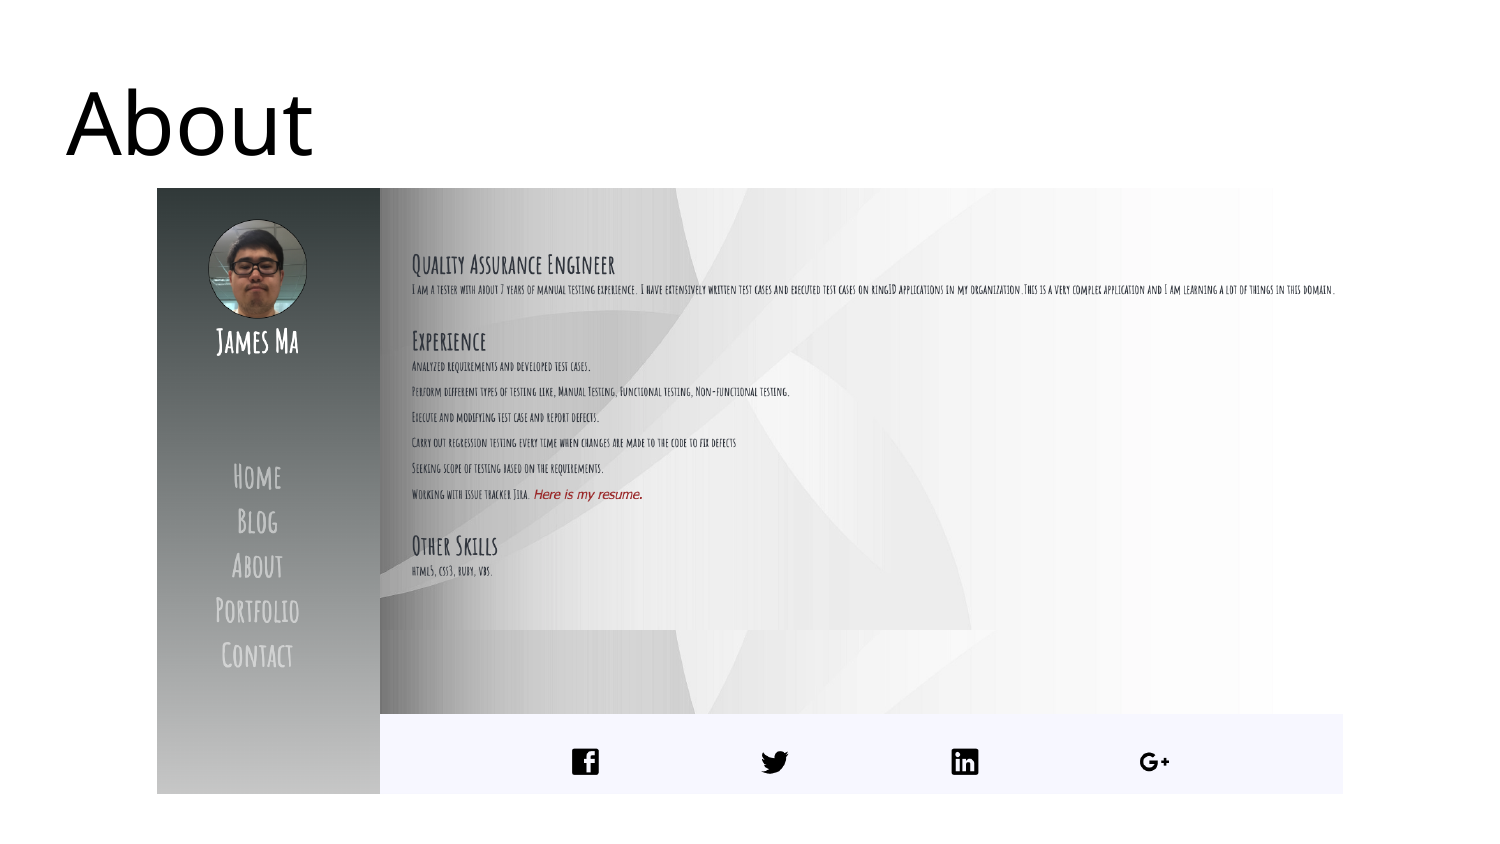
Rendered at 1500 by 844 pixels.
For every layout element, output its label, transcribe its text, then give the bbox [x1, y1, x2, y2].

title About [51, 51, 1449, 189]
picture [157, 187, 1343, 794]
